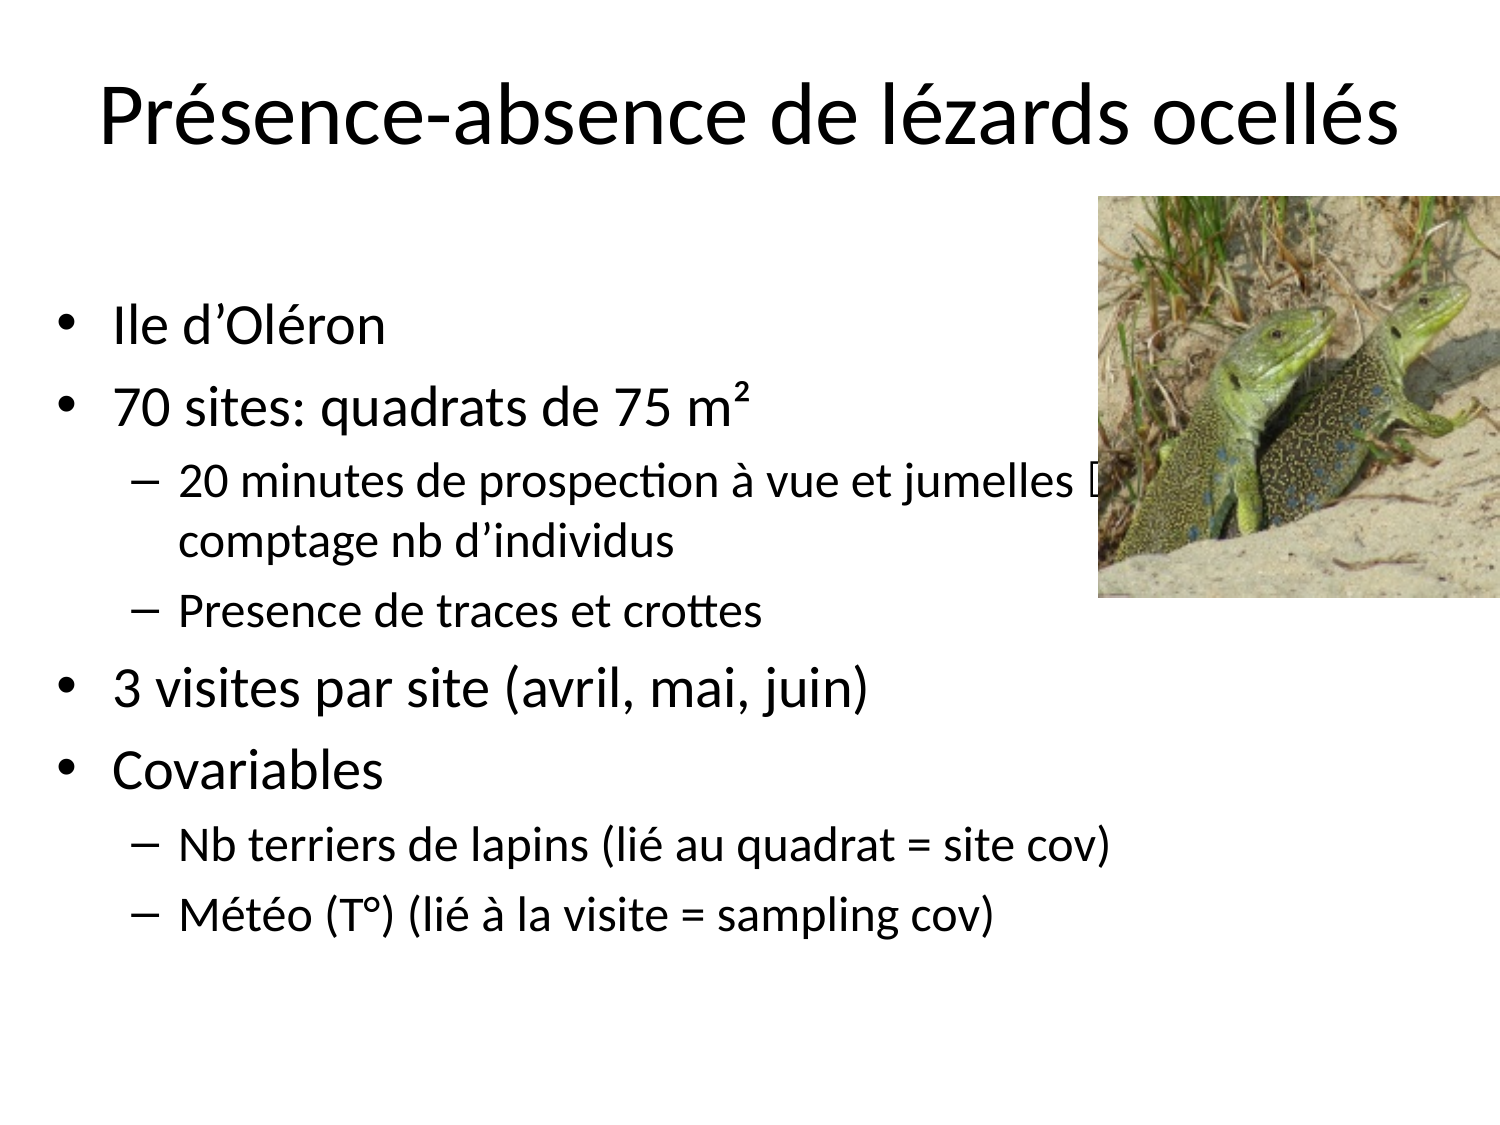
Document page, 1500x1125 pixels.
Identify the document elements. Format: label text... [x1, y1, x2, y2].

title Présence-absence de lézards ocellés [75, 45, 1425, 173]
list Ile d’Oléron 70 sites: quadrats de 75 m² 20 minutes de prospection à vue et jumelles  comptage nb d’individus Presence de traces et crottes 3 visites par site (avril, mai, juin) Covariables Nb terriers de lapins (lié au quadrat = site cov) Météo (T°) (lié à la visite = sampling cov) [41, 278, 1152, 1022]
picture [1098, 196, 1500, 599]
